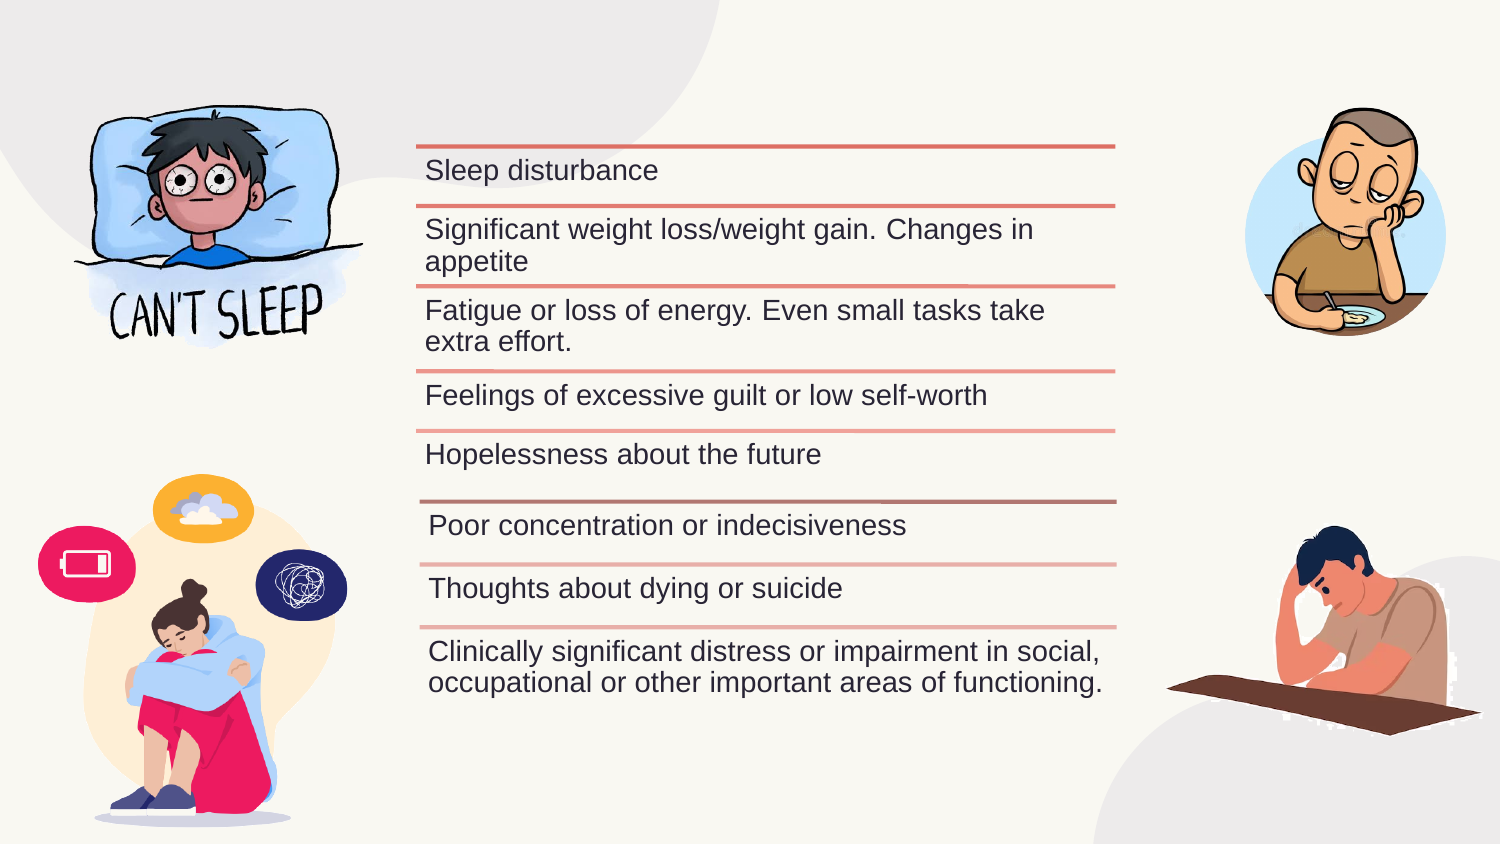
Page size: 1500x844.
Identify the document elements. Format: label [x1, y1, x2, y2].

picture [1160, 512, 1500, 738]
text_box [419, 501, 1117, 738]
picture [20, 465, 376, 844]
picture [1227, 100, 1472, 342]
text_box [415, 145, 1116, 491]
picture [22, 87, 404, 374]
